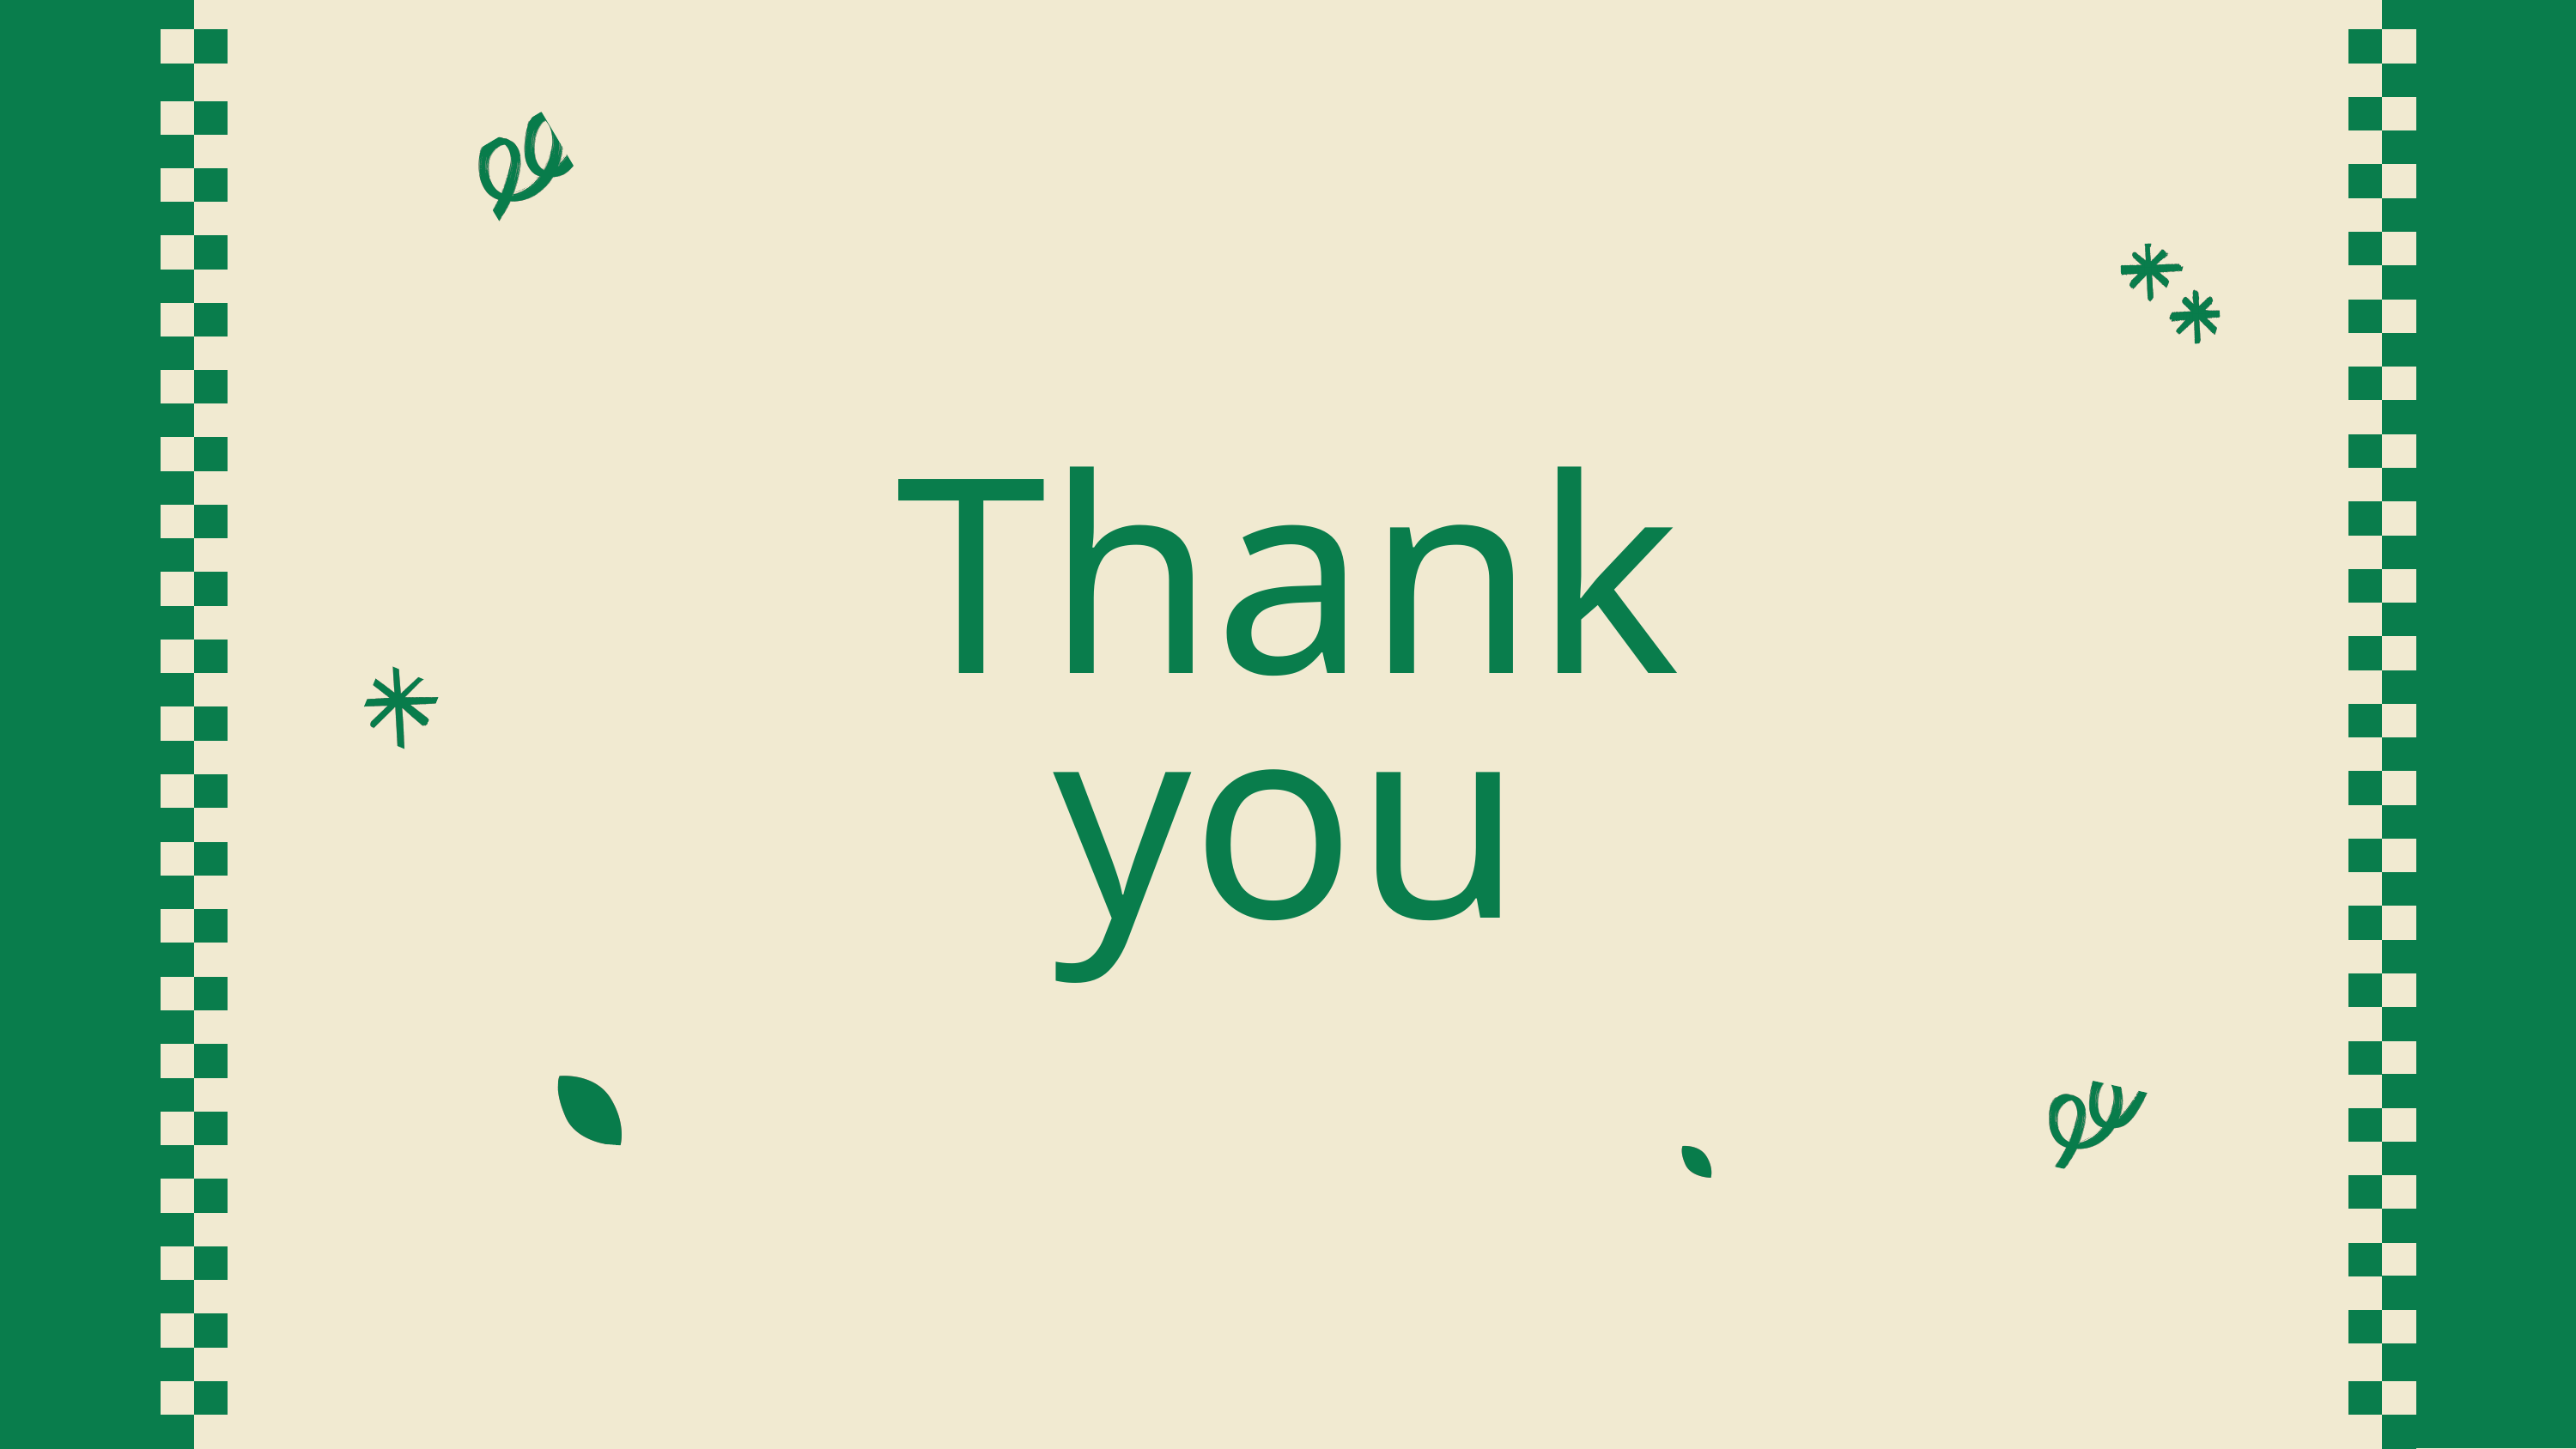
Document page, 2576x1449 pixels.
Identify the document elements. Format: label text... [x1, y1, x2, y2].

text_box [1680, 1144, 1714, 1178]
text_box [0, 644, 805, 805]
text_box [1771, 644, 2576, 805]
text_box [160, 815, 228, 1449]
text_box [160, 0, 228, 641]
text_box [462, 112, 591, 241]
text_box [553, 1072, 627, 1146]
text_box Thank you [757, 482, 1819, 973]
text_box [2034, 1072, 2148, 1183]
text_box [2348, 0, 2416, 641]
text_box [2348, 815, 2416, 1449]
text_box [2119, 240, 2221, 347]
